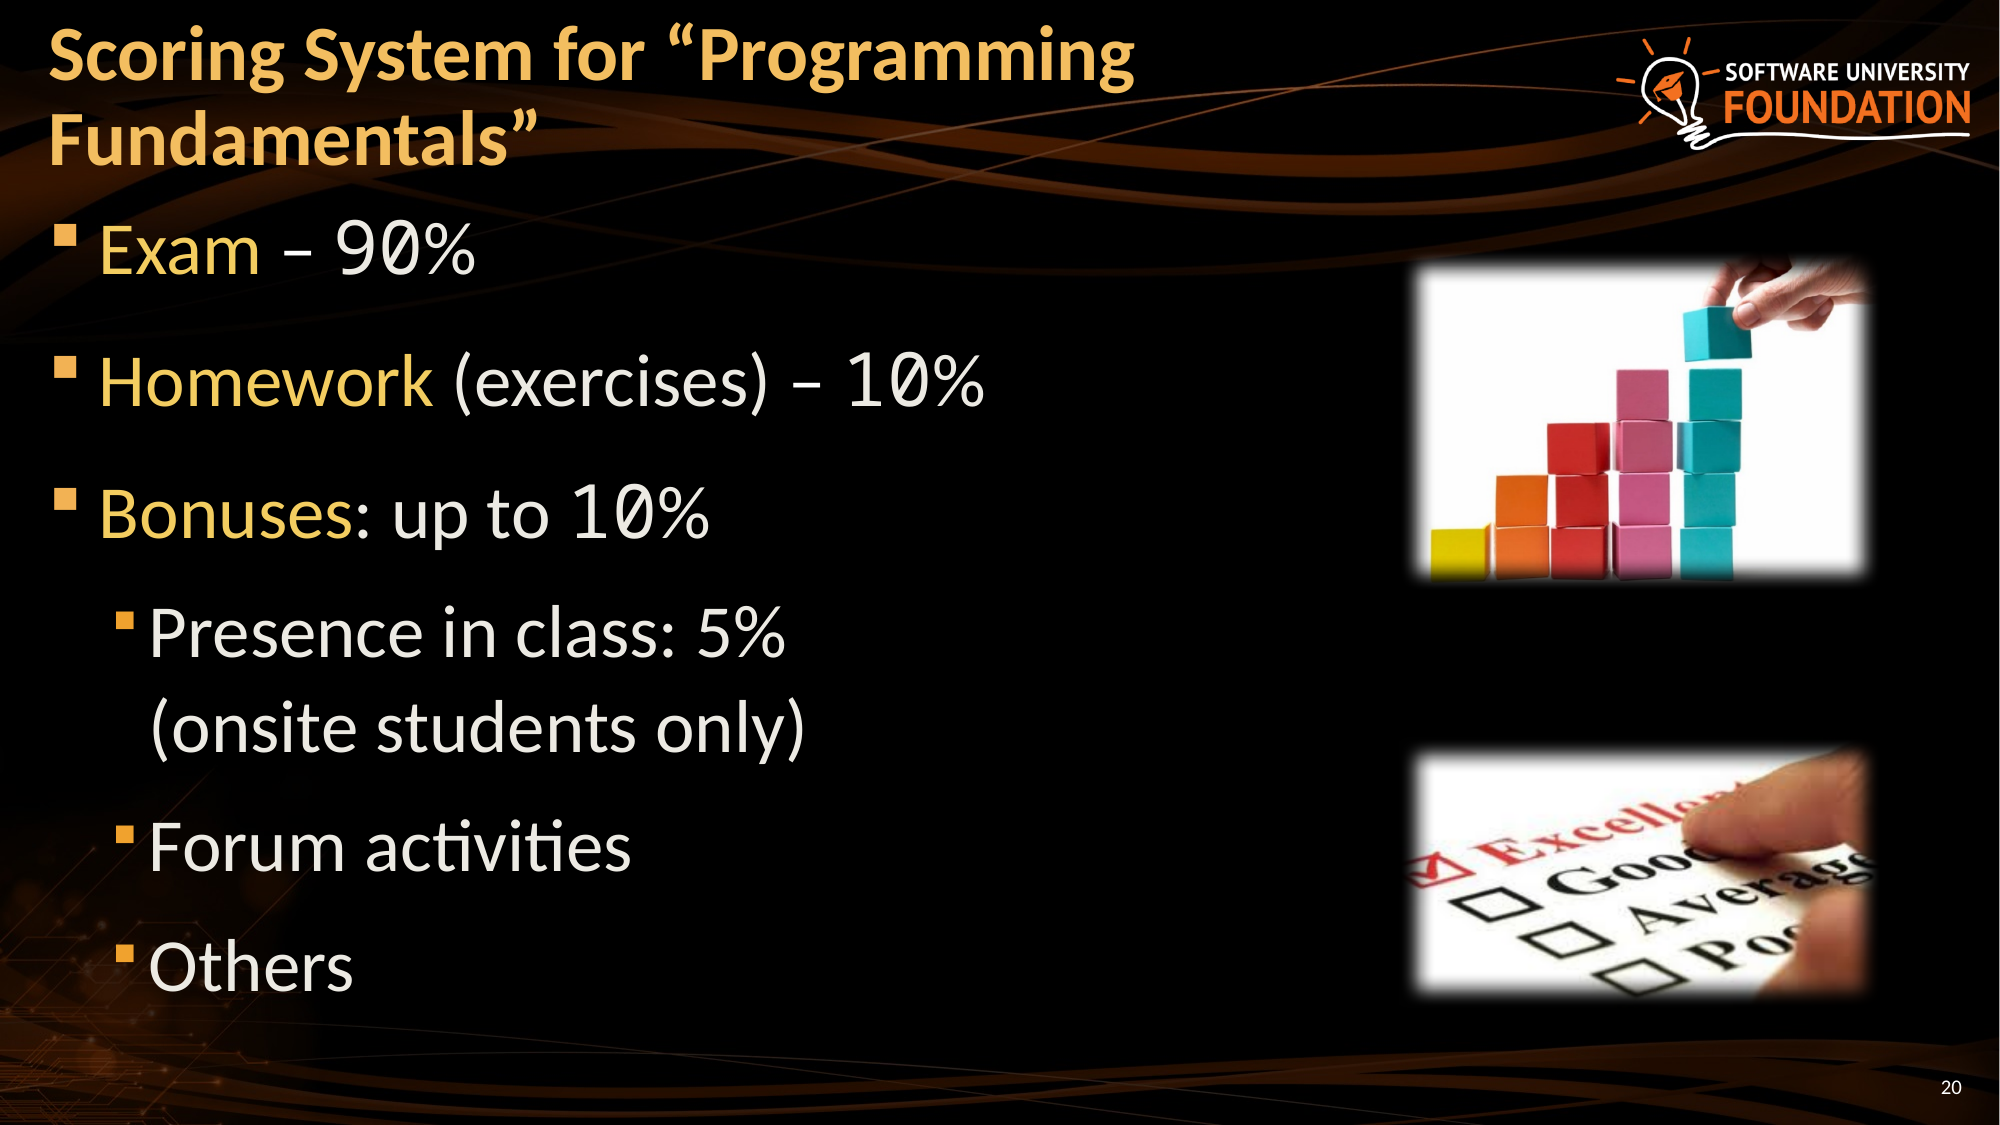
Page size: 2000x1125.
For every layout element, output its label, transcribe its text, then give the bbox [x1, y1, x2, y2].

title Scoring System for “Programming Fundamentals” [30, 6, 1602, 189]
list Exam – 90% Homework (exercises) – 10% Bonuses: up to 10% Presence in class: 5% (onsite students only) Forum activities Others [31, 188, 1968, 1103]
picture [0, 0, 2000, 1125]
